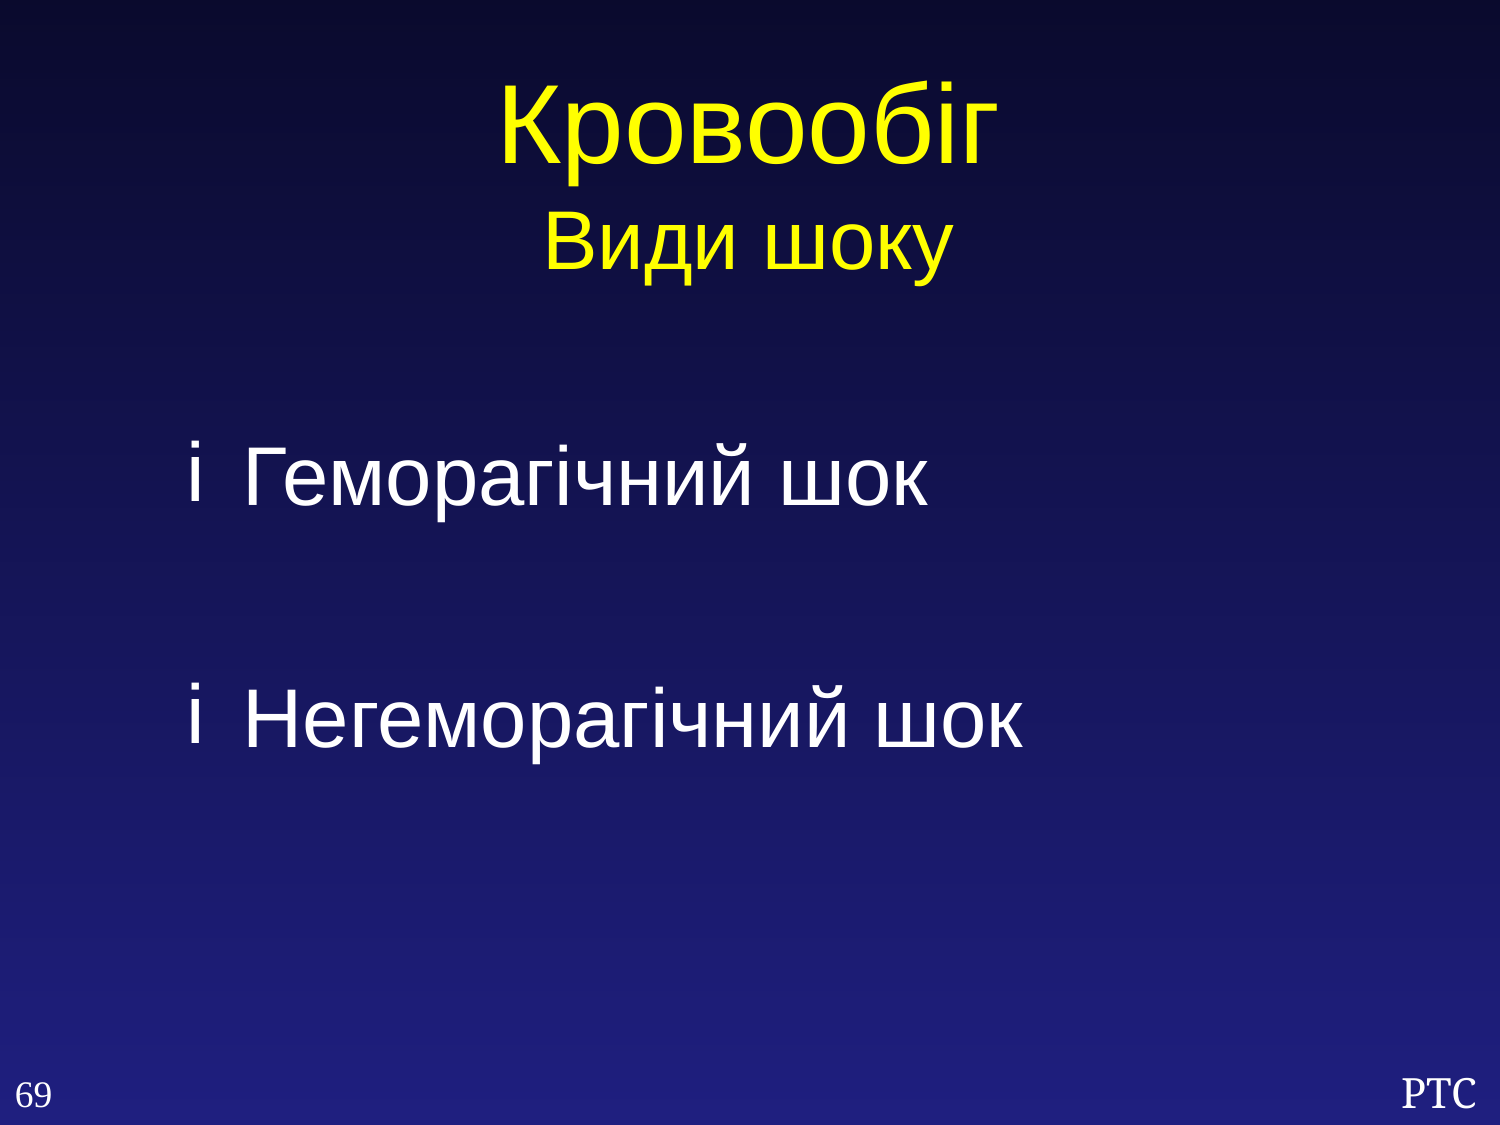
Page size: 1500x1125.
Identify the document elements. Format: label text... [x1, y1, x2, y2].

text_box Кровообіг Види шоку [111, 75, 1387, 263]
text_box Геморагічний шок Негеморагічний шок [171, 415, 1388, 1029]
text_box 69 [0, 1061, 68, 1123]
